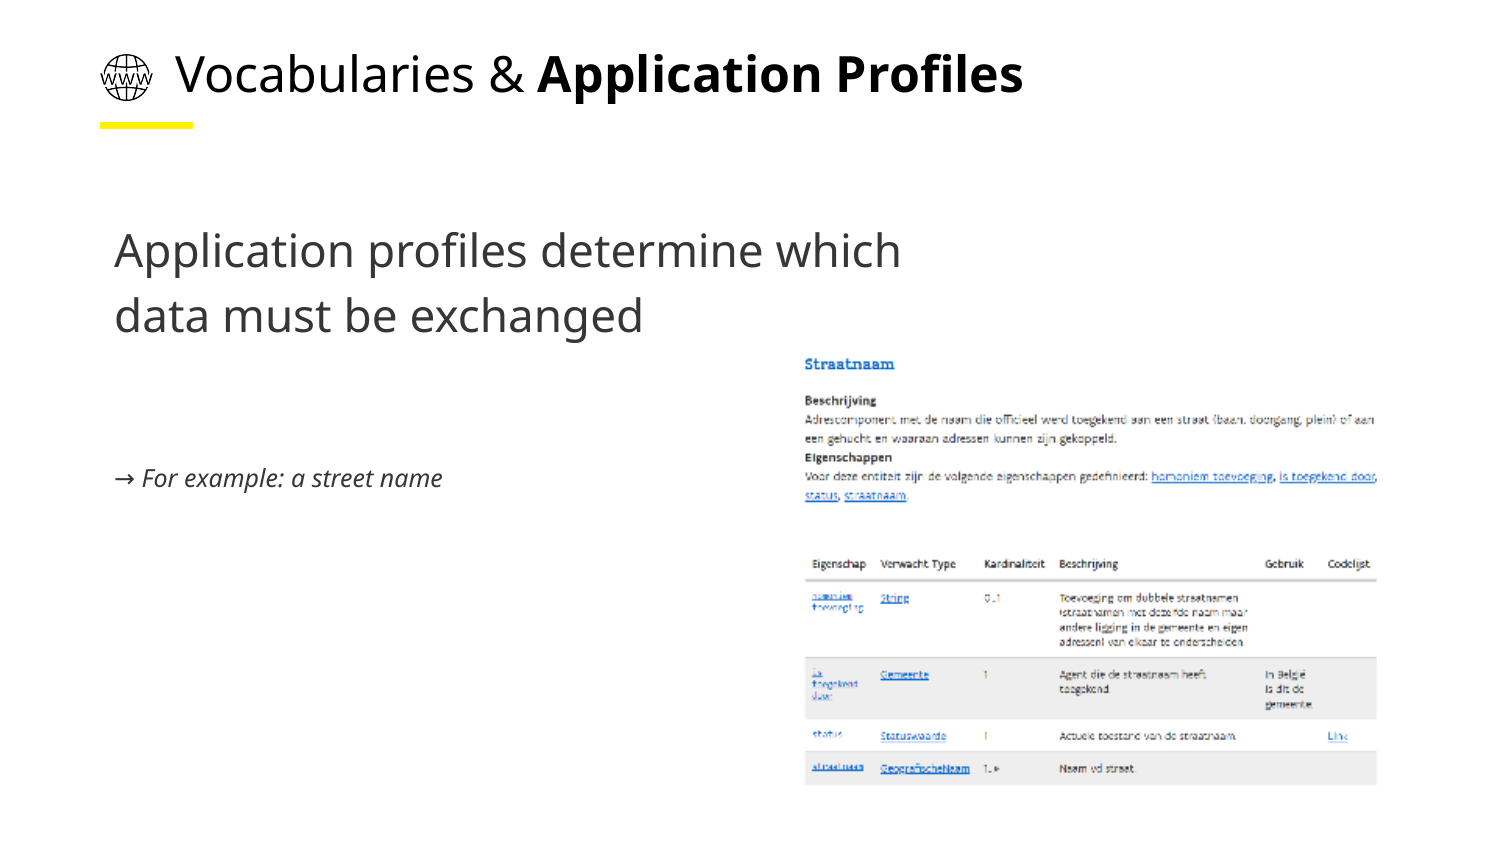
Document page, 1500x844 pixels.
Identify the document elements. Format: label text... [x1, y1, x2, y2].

text_box Vocabularies & Application Profiles [82, 27, 1246, 101]
picture [780, 332, 1416, 813]
picture [99, 51, 153, 105]
list Application profiles determine which data must be exchanged → For example: a street name [99, 220, 1393, 756]
